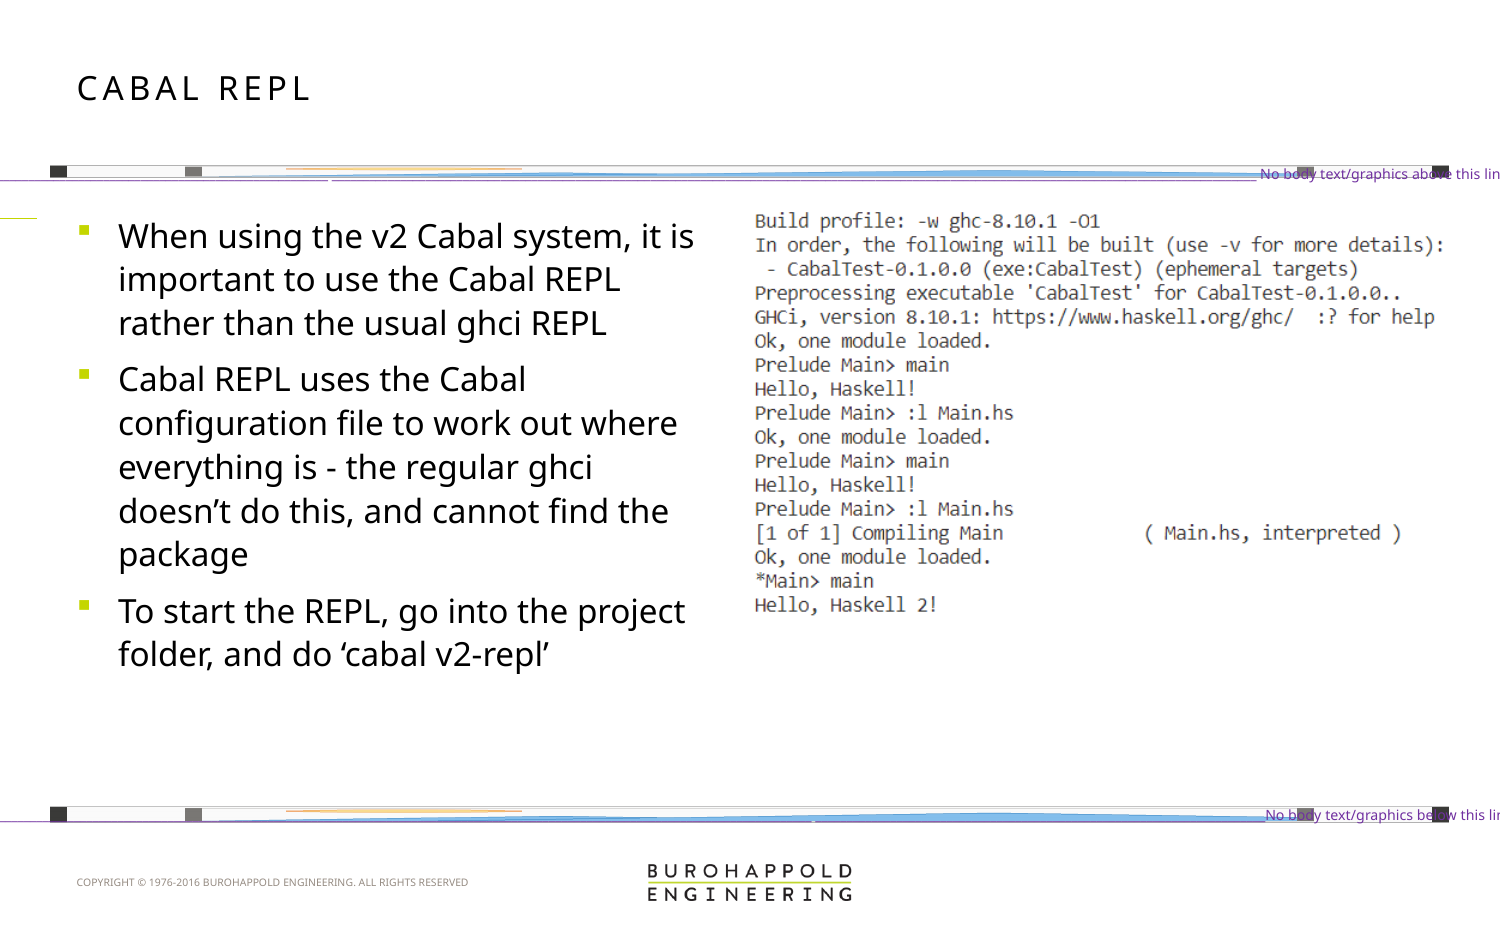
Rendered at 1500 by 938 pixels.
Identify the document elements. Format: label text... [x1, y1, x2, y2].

picture [631, 848, 868, 917]
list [749, 210, 1463, 619]
title Cabal Repl [76, 67, 975, 108]
picture [0, 164, 1500, 178]
list When using the v2 Cabal system, it is important to use the Cabal REPL rather than the usual ghci REPL Cabal REPL uses the Cabal configuration file to work out where everything is - the regular ghci doesn’t do this, and cannot find the package To start the REPL, go into the project folder, and do ‘cabal v2-repl’ [76, 210, 703, 805]
picture [0, 806, 1500, 823]
